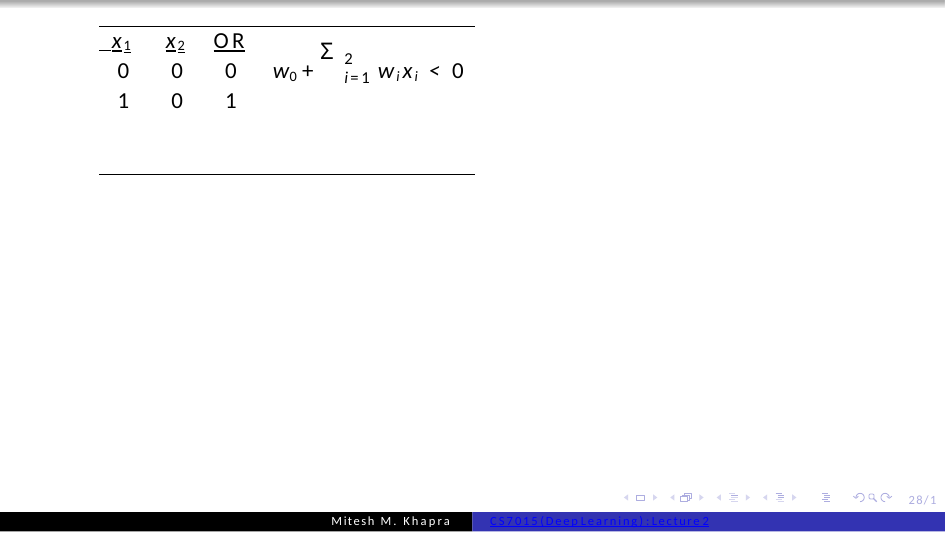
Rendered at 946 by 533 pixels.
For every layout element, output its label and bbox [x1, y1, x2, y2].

text_box [0, 511, 946, 532]
text_box [906, 493, 942, 508]
text_box [93, 21, 482, 114]
picture [0, 0, 945, 8]
